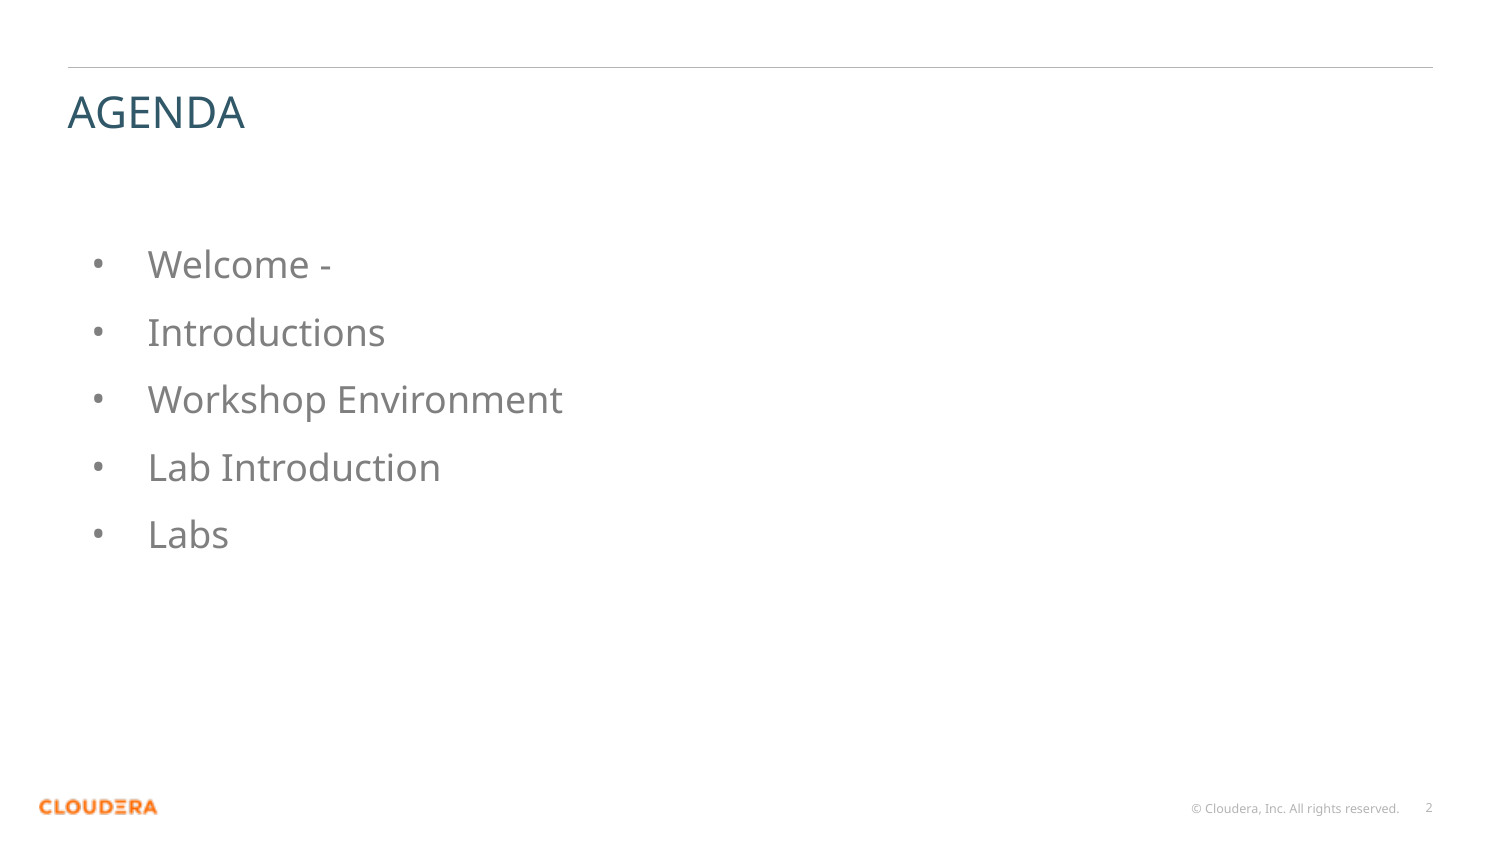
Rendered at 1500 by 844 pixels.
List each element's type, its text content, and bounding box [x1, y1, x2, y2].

text_box Welcome - Introductions Workshop Environment Lab Introduction Labs [61, 212, 1374, 721]
title AGENDA [67, 75, 1433, 145]
picture [39, 796, 162, 820]
